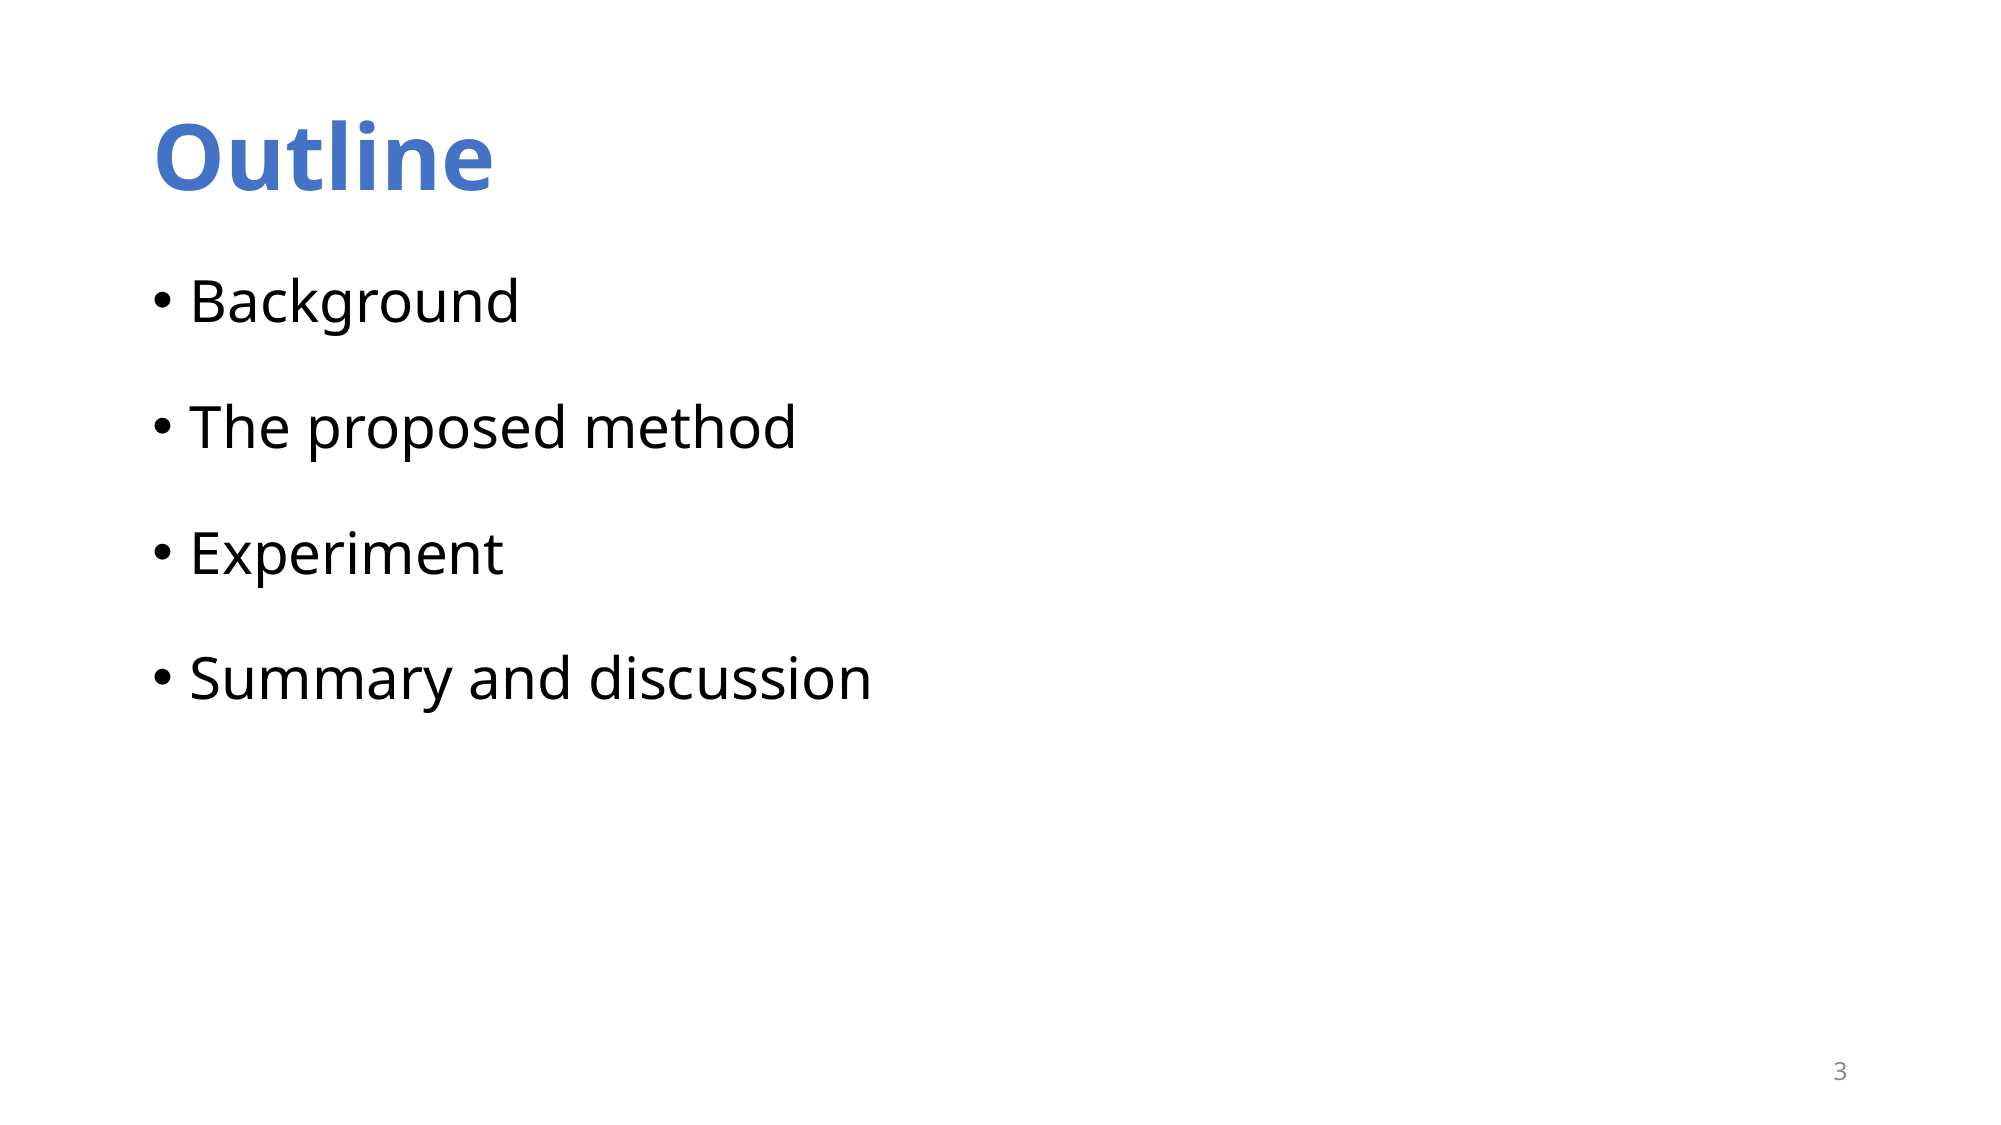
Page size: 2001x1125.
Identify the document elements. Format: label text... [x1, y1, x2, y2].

list Background The proposed method Experiment Summary and discussion [137, 222, 1863, 1014]
title Outline [137, 52, 1863, 222]
slide_number 3 [1412, 1042, 1863, 1103]
